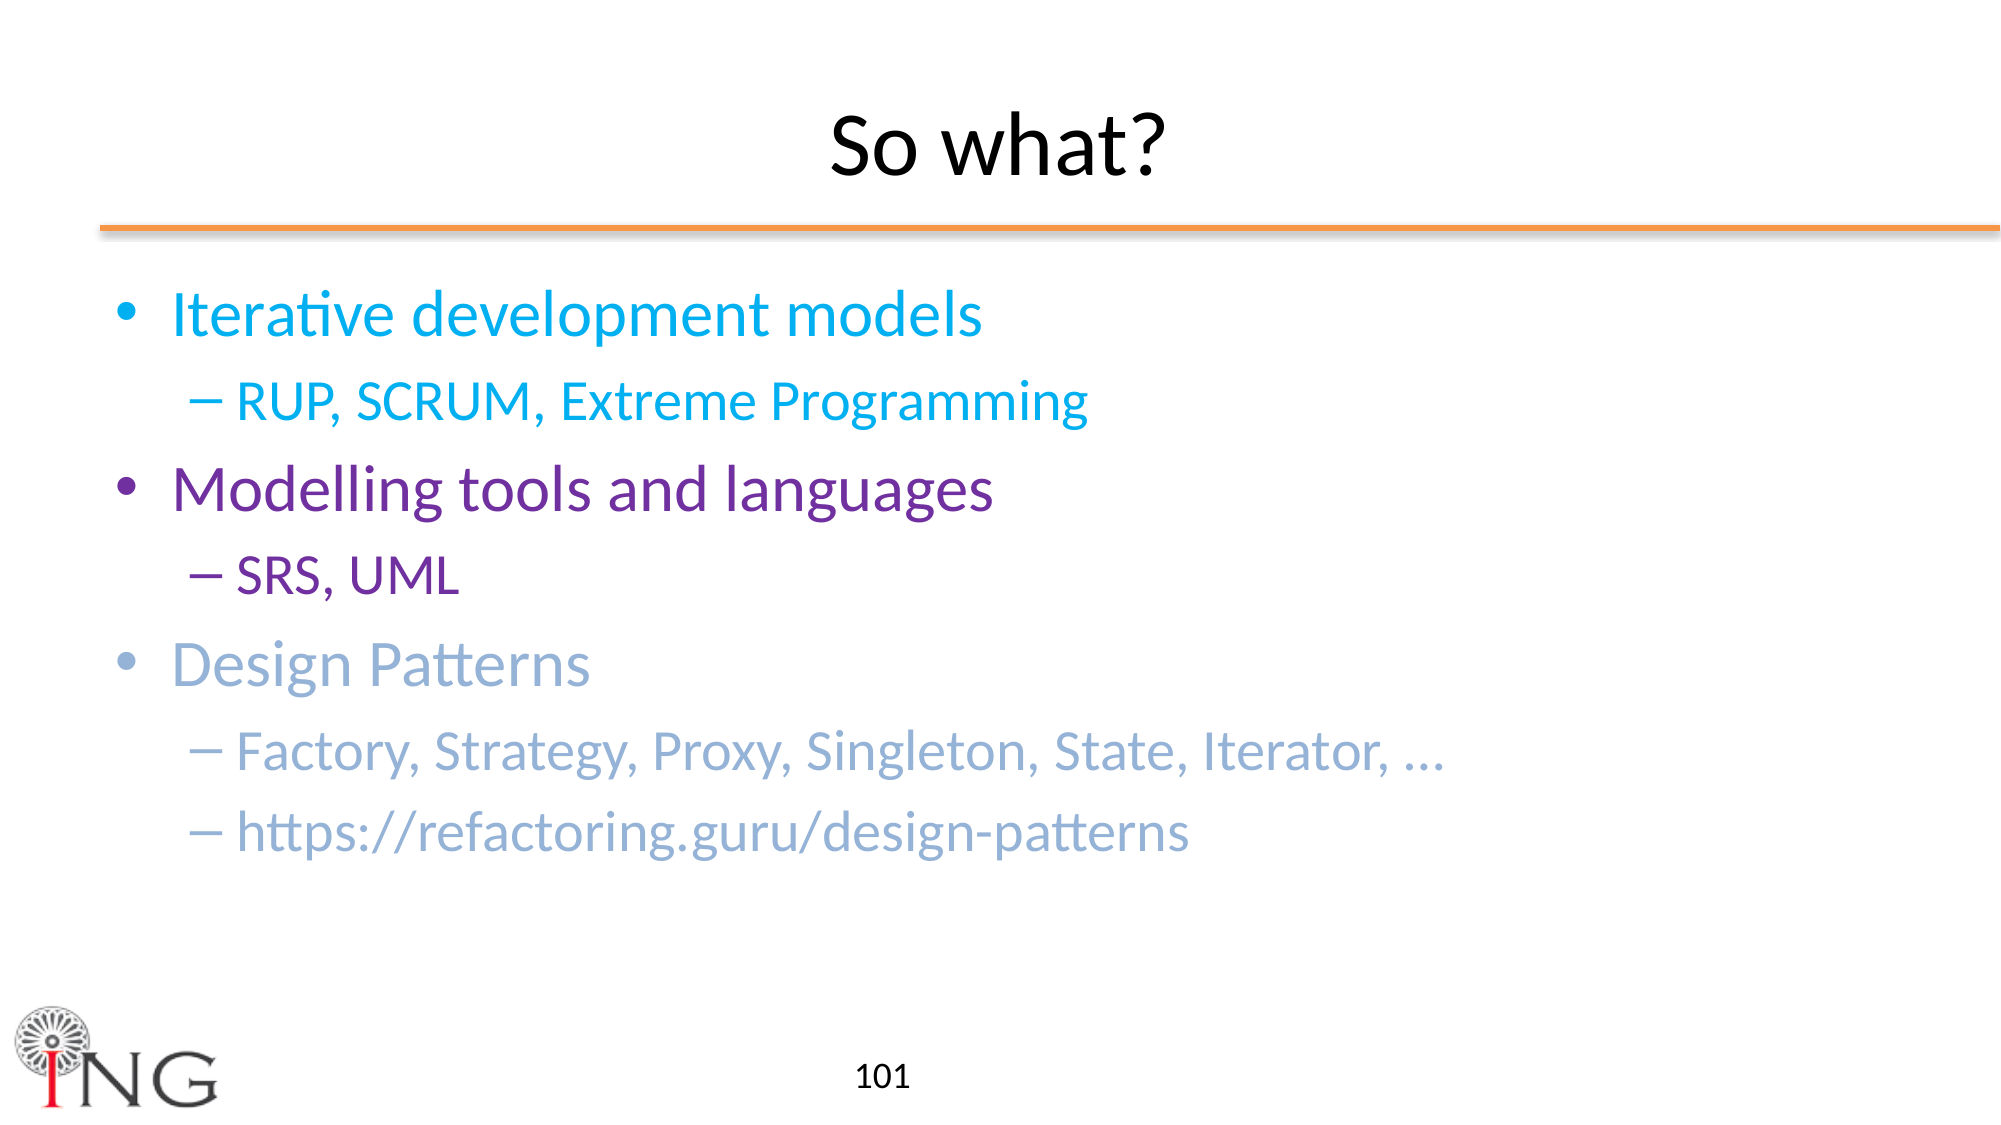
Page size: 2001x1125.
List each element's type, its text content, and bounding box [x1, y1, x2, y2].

picture [0, 987, 244, 1125]
list Iterative development models RUP, SCRUM, Extreme Programming Modelling tools and languages SRS, UML Design Patterns Factory, Strategy, Proxy, Singleton, State, Iterator, … https://refactoring.guru/design-patterns [99, 262, 1900, 1005]
slide_number 101 [839, 1043, 1900, 1104]
title So what? [99, 45, 1900, 233]
